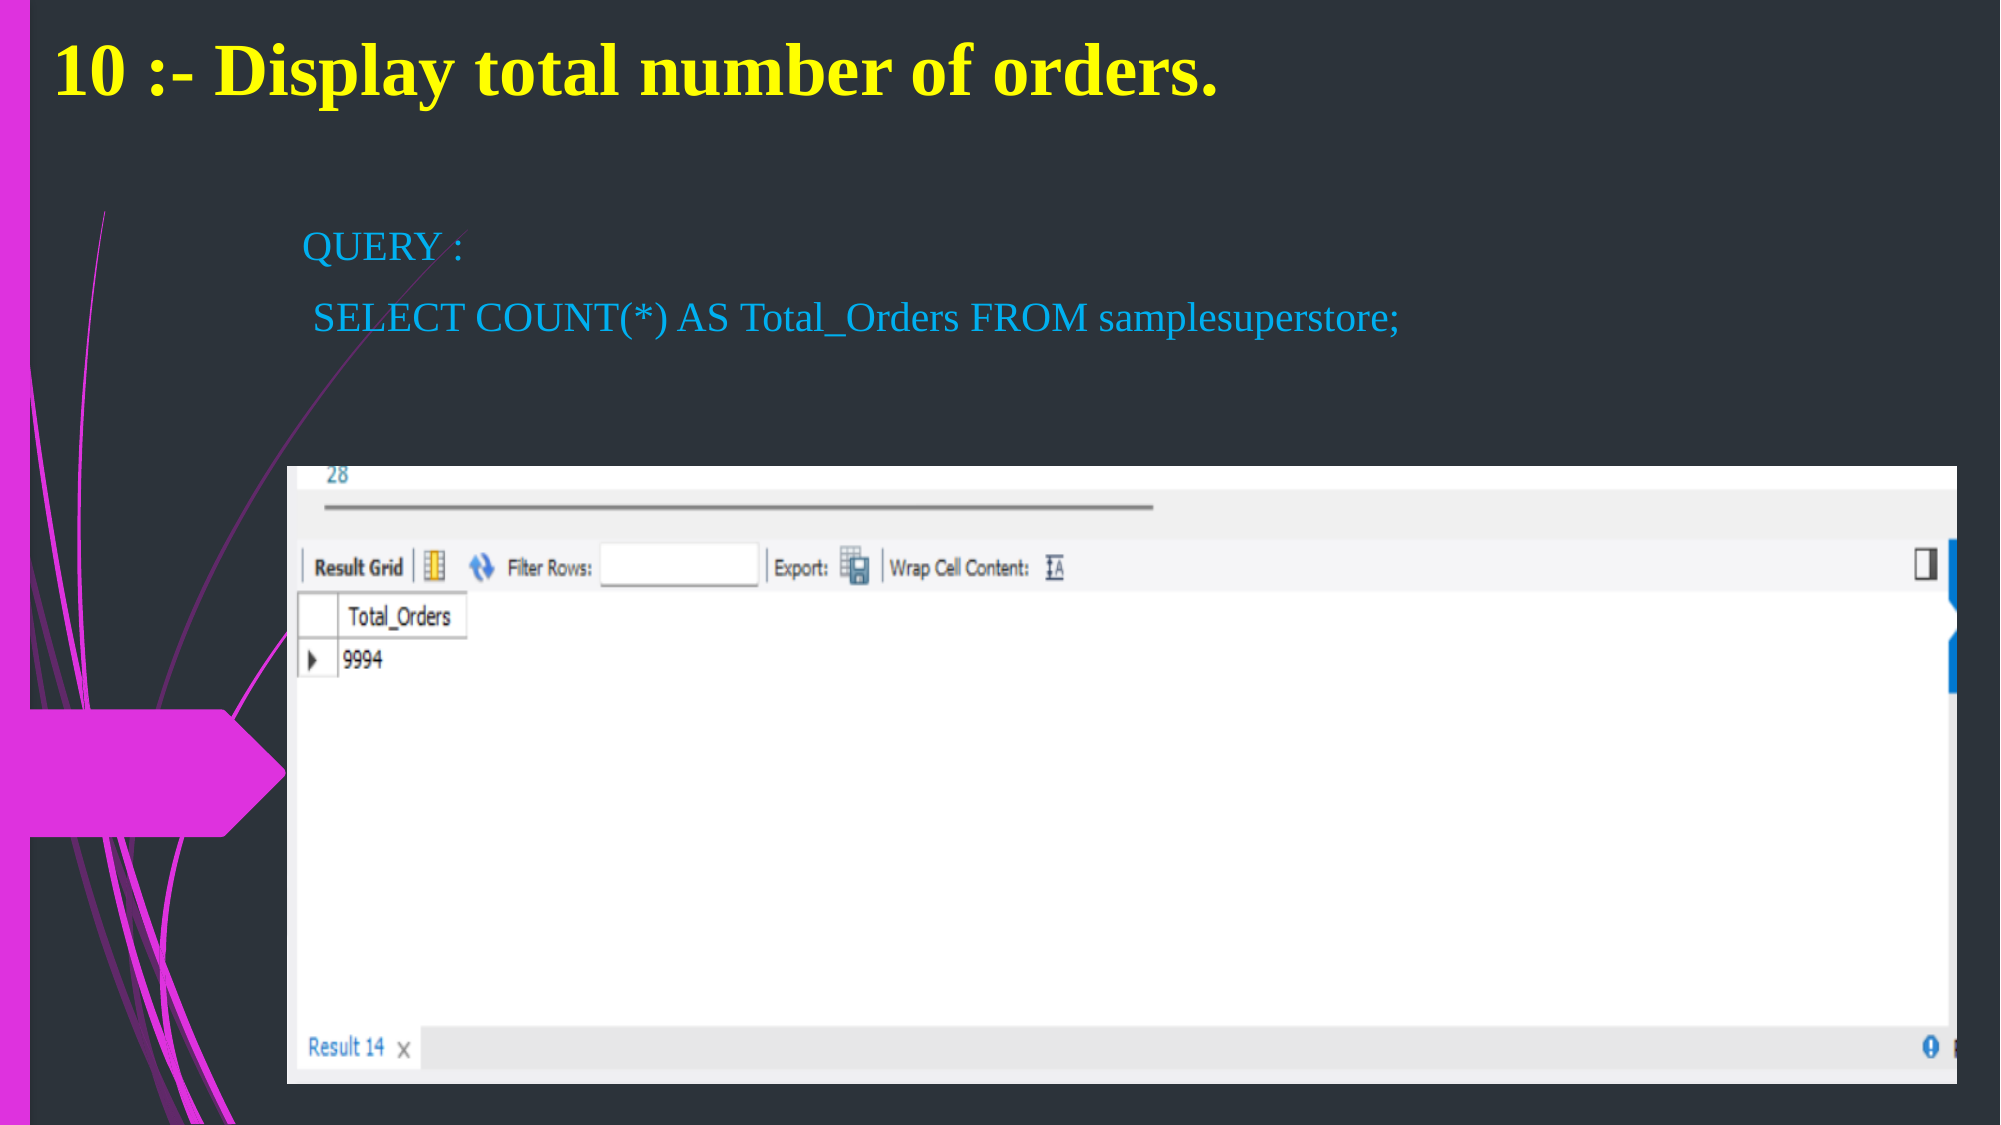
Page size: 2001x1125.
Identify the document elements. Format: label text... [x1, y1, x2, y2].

picture [286, 466, 1957, 1084]
subtitle QUERY : SELECT COUNT(*) AS Total_Orders FROM samplesuperstore; [287, 211, 1750, 426]
title 10 :- Display total number of orders. [37, 2, 1878, 119]
